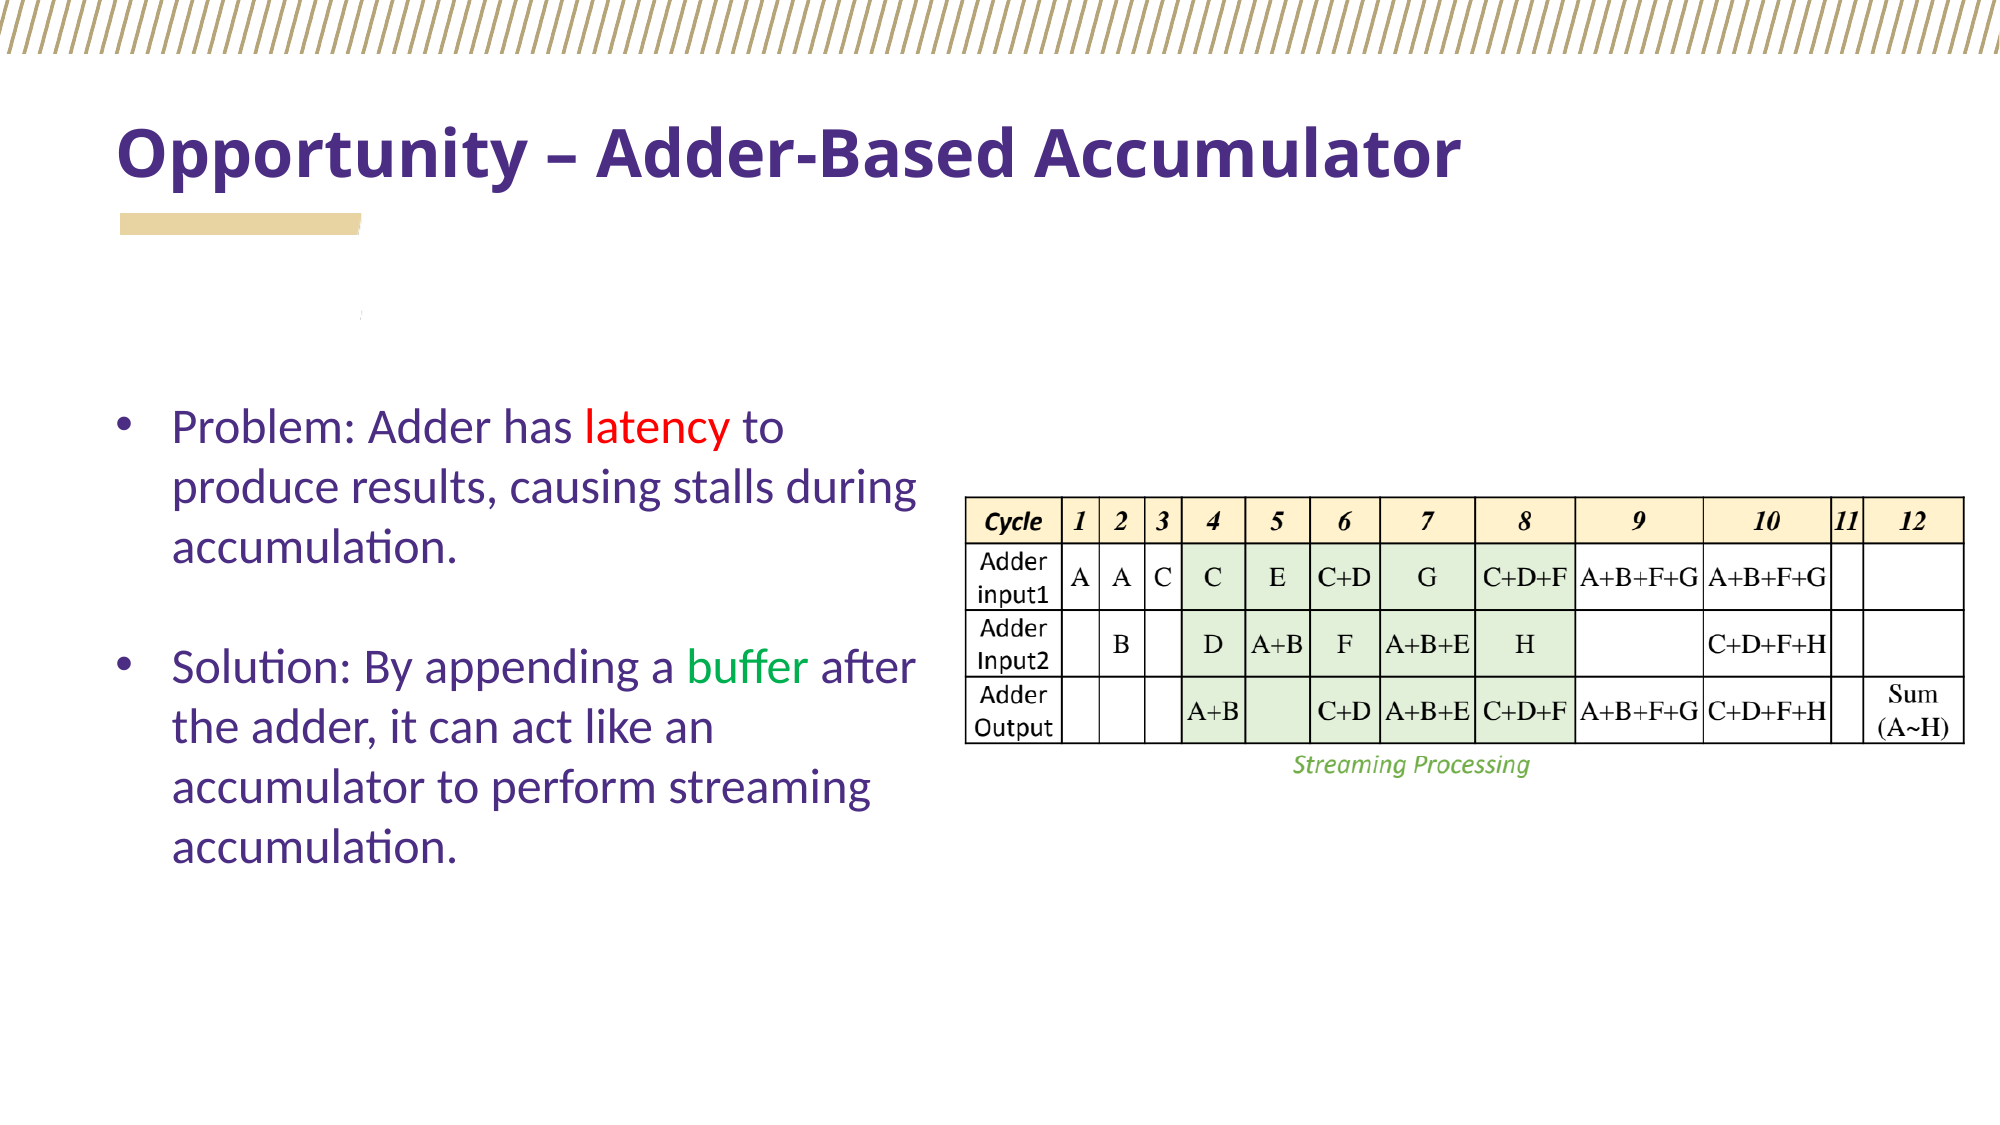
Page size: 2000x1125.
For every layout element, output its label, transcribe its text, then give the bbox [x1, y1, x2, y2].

picture [0, 0, 2000, 54]
picture [961, 493, 1967, 779]
text_box Problem: Adder has latency to produce results, causing stalls during accumulation. Solution: By appending a buffer after the adder, it can act like an accumulator to perform streaming accumulation. [100, 386, 962, 881]
title Opportunity – Adder-Based Accumulator [100, 82, 1891, 199]
